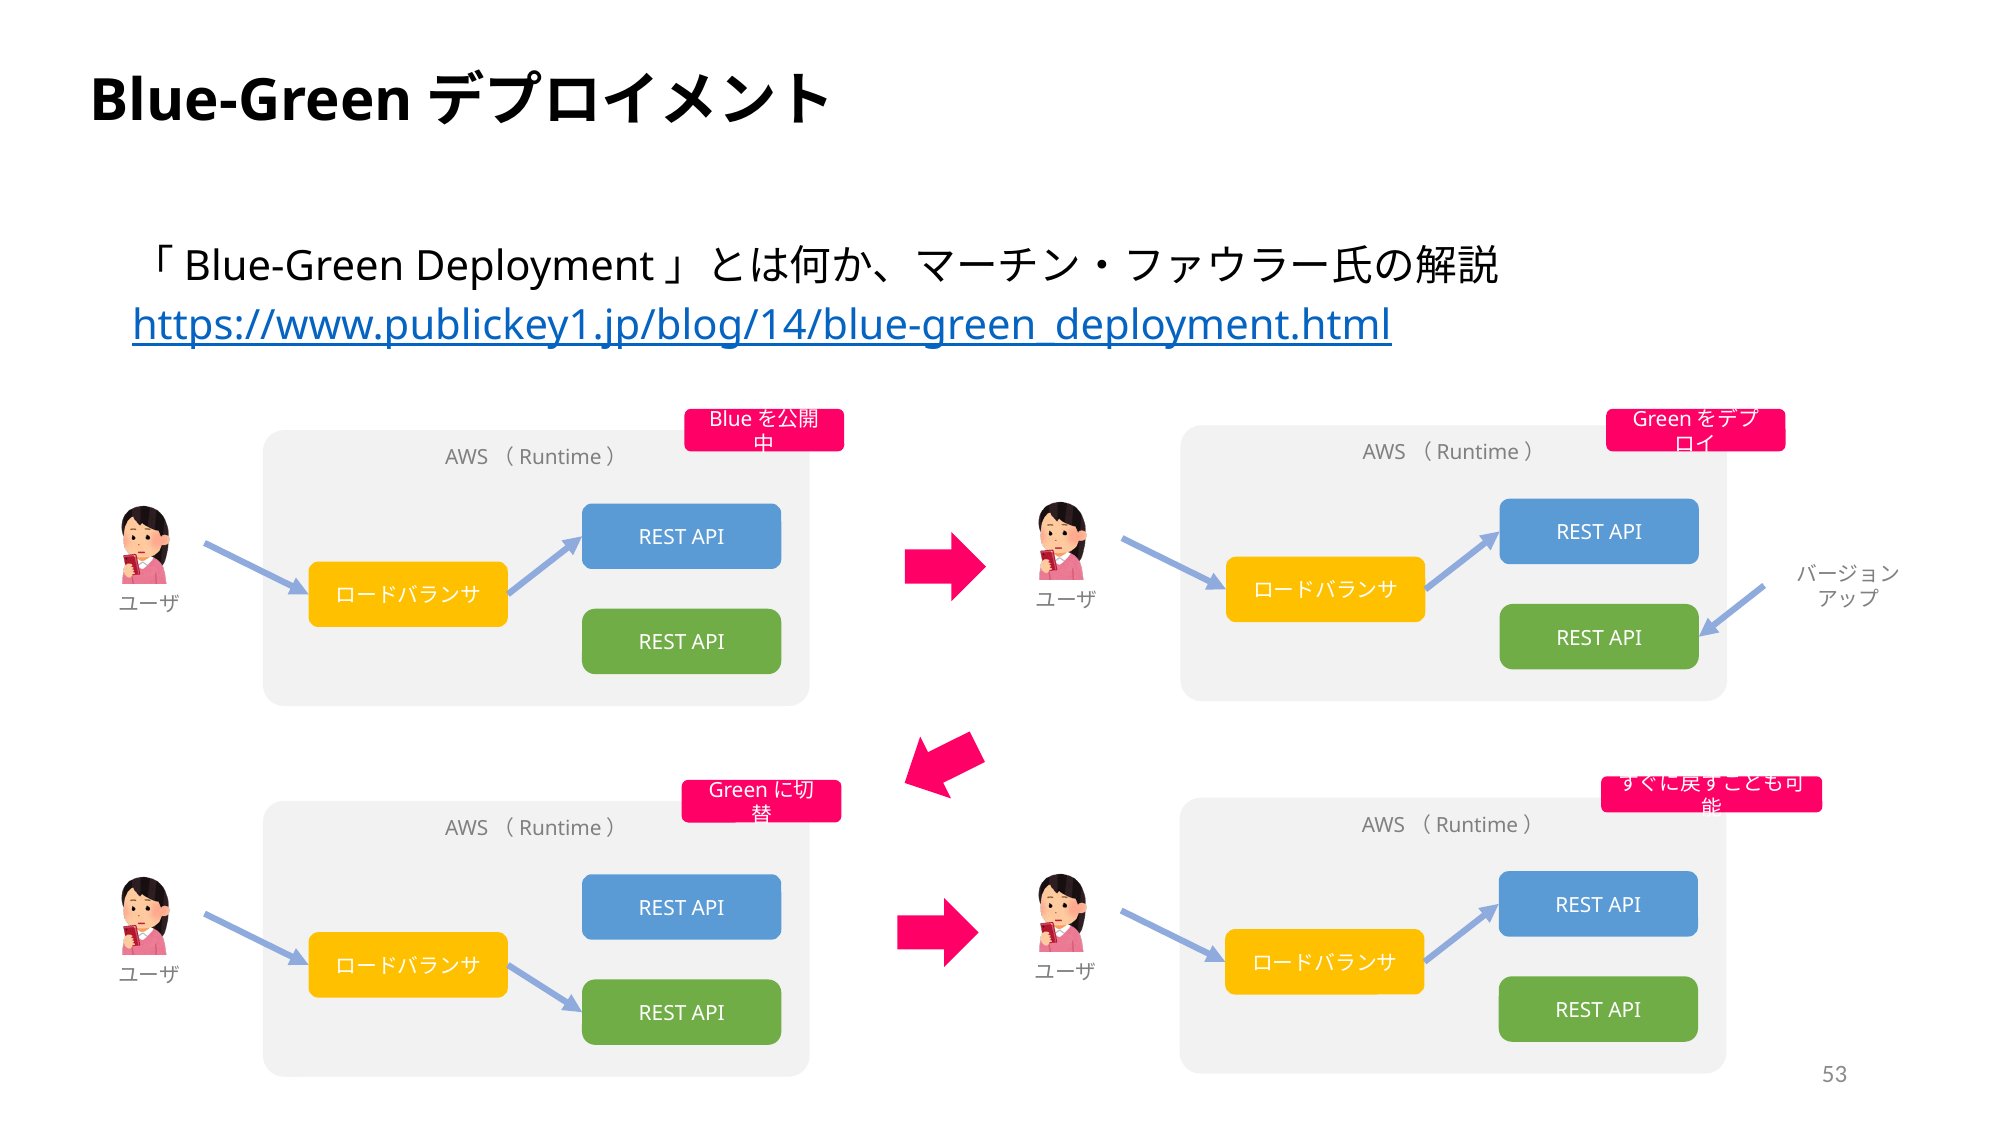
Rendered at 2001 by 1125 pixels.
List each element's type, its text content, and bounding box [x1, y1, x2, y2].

text_box Greenに切替 [680, 778, 843, 824]
text_box ロードバランサ [1224, 928, 1426, 996]
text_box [83, 501, 215, 619]
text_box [1000, 869, 1132, 987]
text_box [507, 964, 583, 1013]
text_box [1425, 531, 1500, 590]
text_box REST API [580, 607, 783, 676]
text_box AWS（Runtime） [1179, 424, 1729, 703]
text_box [904, 731, 985, 799]
text_box AWS（Runtime） [1178, 796, 1728, 1075]
text_box すぐに戻すことも可能 [1600, 775, 1824, 814]
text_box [83, 872, 215, 990]
text_box REST API [580, 978, 783, 1046]
text_box ロードバランサ [1225, 555, 1427, 624]
text_box [897, 897, 979, 967]
text_box REST API [581, 502, 783, 571]
text_box 「Blue-Green Deployment」とは何か、マーチン・ファウラー氏の解説 https://www.publickey1.jp/blog/14/blue-green_deployment.html [117, 214, 1904, 497]
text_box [1698, 585, 1765, 637]
text_box REST API [581, 873, 783, 941]
text_box REST API [1497, 975, 1700, 1043]
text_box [1000, 497, 1133, 614]
text_box Blue-Greenデプロイメント [74, 54, 1454, 140]
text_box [204, 542, 309, 595]
text_box ロードバランサ [307, 560, 509, 629]
text_box AWS（Runtime） [261, 799, 811, 1078]
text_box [1424, 903, 1499, 962]
text_box ロードバランサ [307, 931, 509, 999]
text_box REST API [1498, 602, 1700, 671]
text_box Greenをデプロイ [1605, 407, 1787, 453]
slide_number 53 [1412, 1042, 1863, 1103]
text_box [1122, 538, 1227, 590]
text_box Blueを公開中 [683, 407, 846, 453]
text_box [904, 532, 986, 602]
text_box REST API [1498, 497, 1700, 566]
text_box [507, 536, 583, 595]
text_box REST API [1497, 870, 1700, 938]
text_box AWS（Runtime） [261, 429, 811, 708]
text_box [204, 913, 309, 965]
text_box バージョンアップ [1763, 570, 1934, 601]
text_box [1121, 910, 1226, 962]
